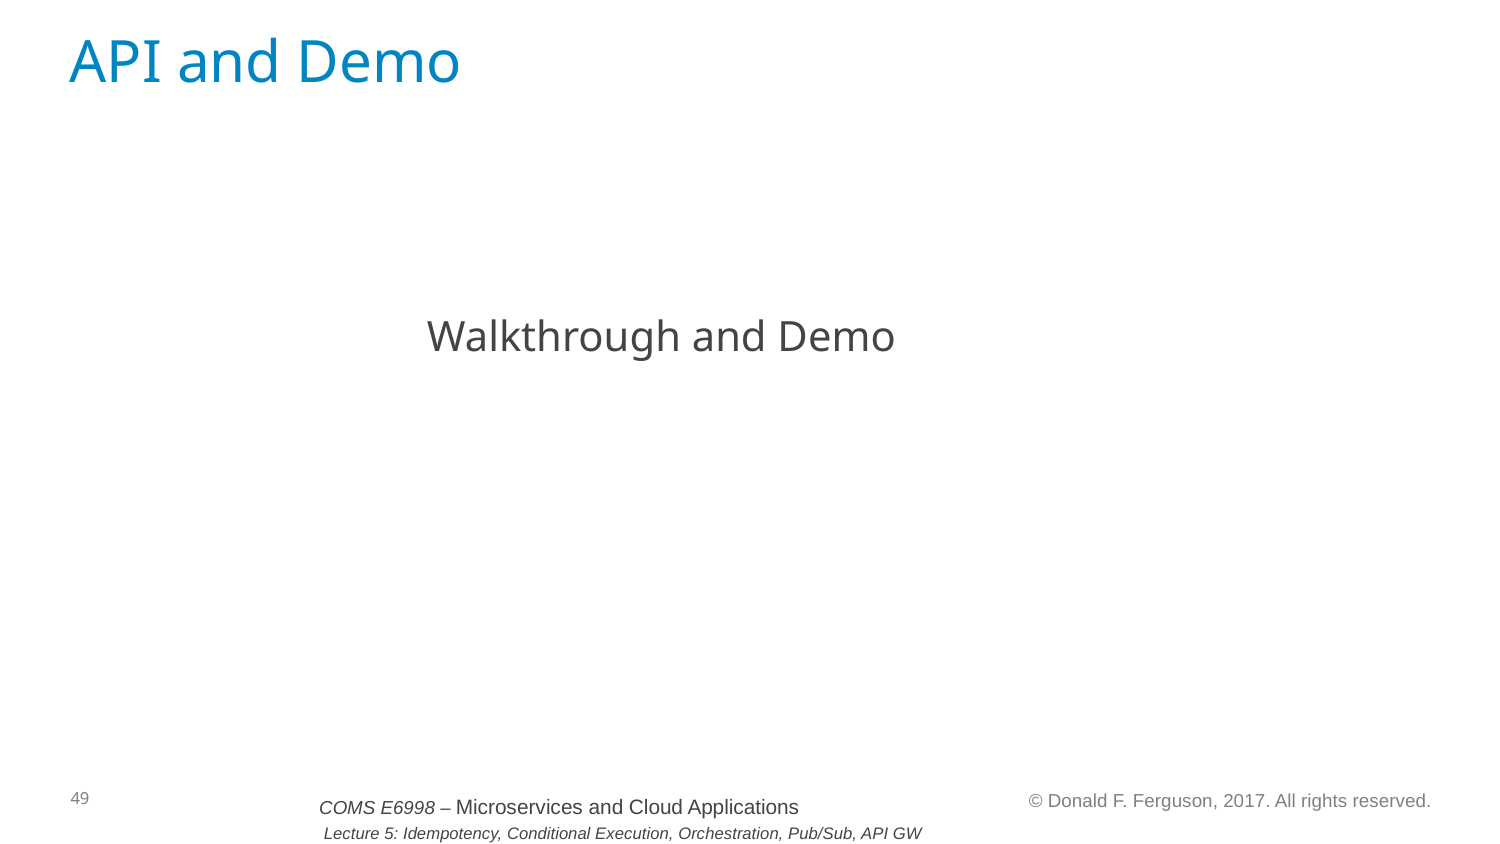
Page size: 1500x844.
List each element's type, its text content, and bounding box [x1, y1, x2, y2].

title API and Demo [69, 31, 1422, 96]
text_box Walkthrough and Demo [412, 308, 563, 459]
